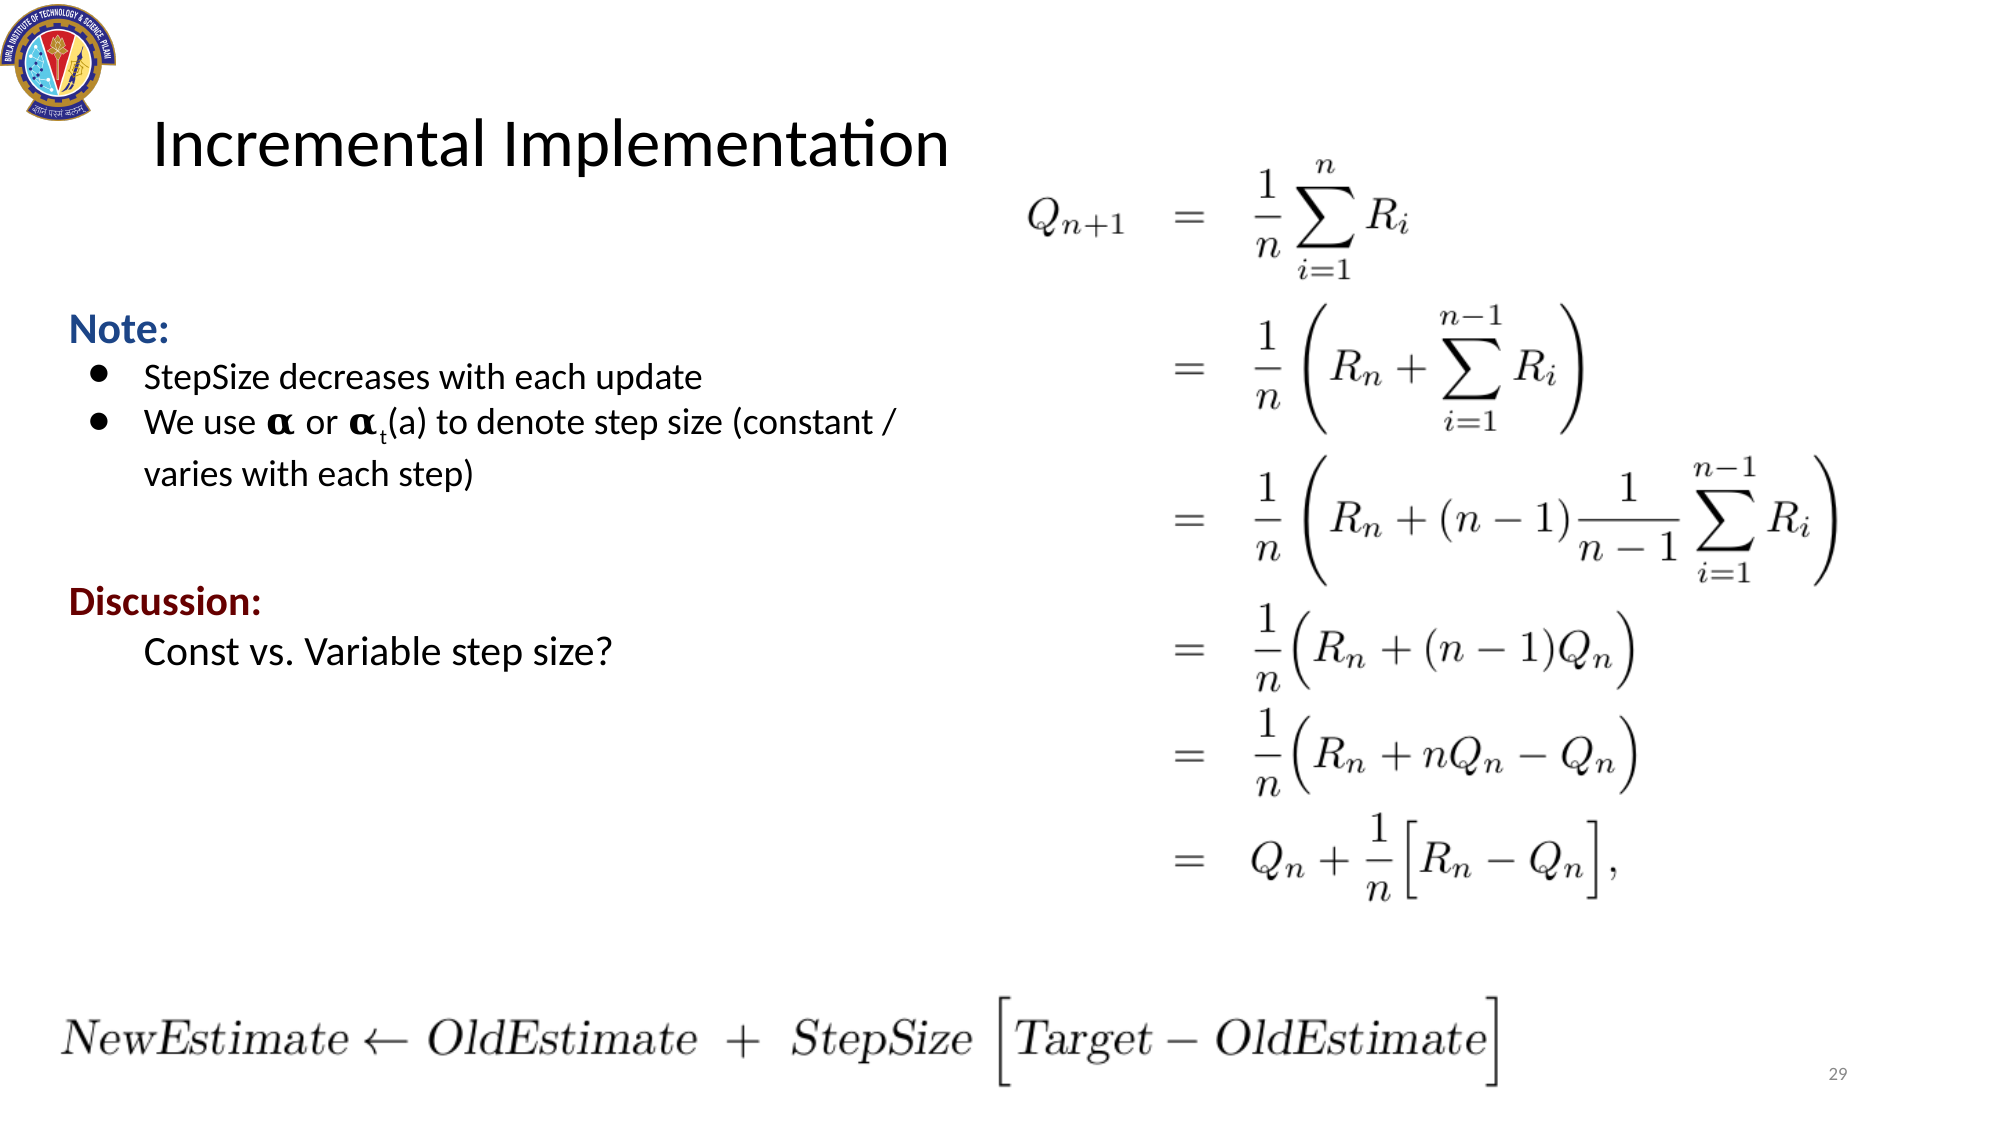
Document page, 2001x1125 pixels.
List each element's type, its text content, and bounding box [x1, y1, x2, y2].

picture [0, 4, 116, 121]
slide_number 29 [1516, 1042, 1863, 1103]
title Incremental Implementation [137, 59, 1811, 229]
picture [41, 958, 1512, 1103]
picture [1021, 147, 1854, 912]
text_box Note: StepSize decreases with each update We use 𝛂 or 𝛂t(a) to denote step size (constant / varies with each step) Discussion: Const vs. Variable step size? [54, 284, 936, 689]
